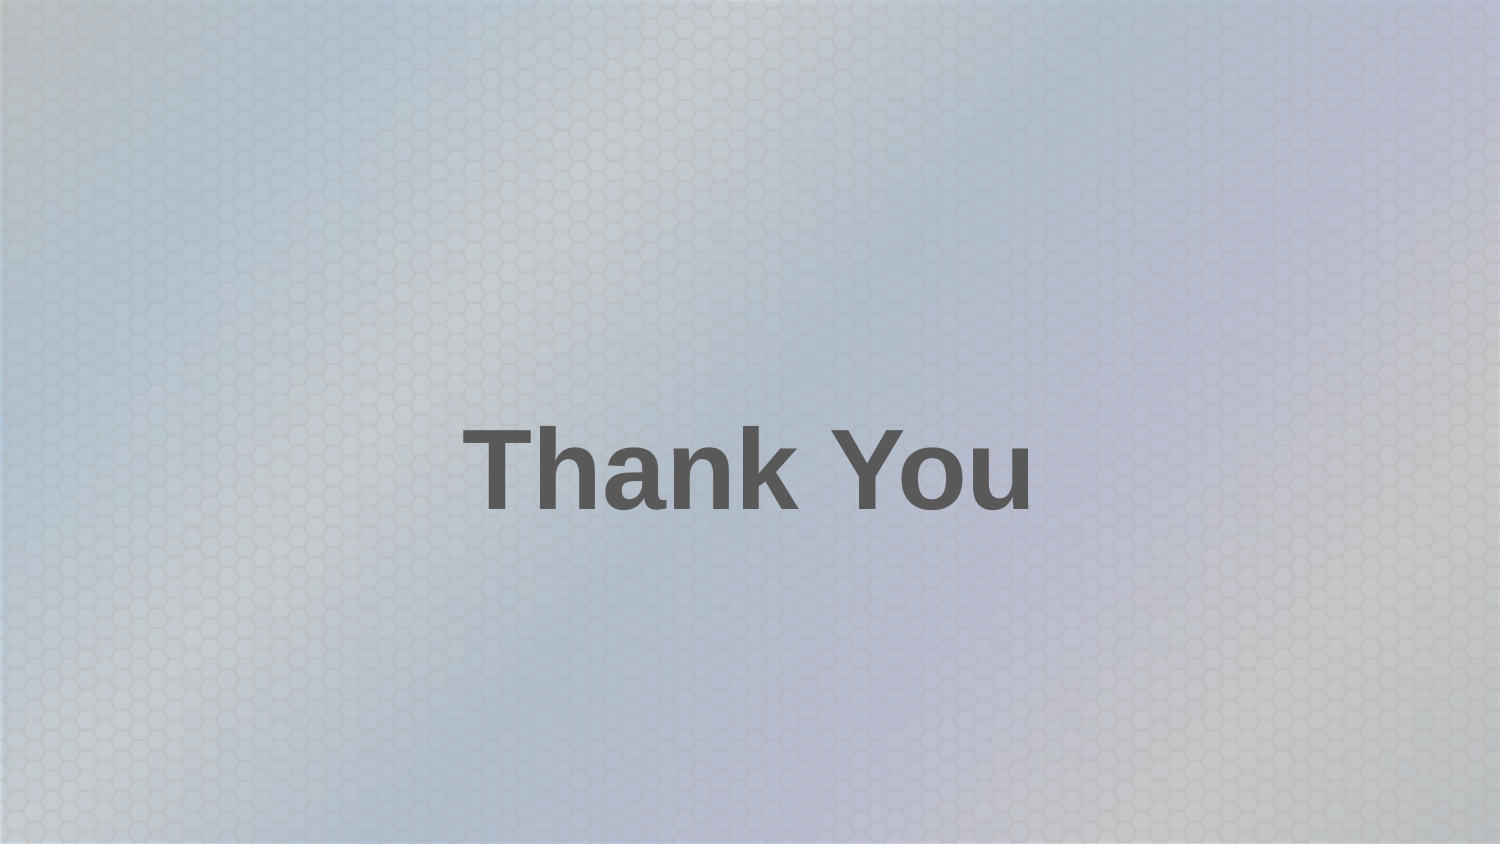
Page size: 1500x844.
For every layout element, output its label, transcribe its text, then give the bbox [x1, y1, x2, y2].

picture [0, 0, 1500, 844]
list Thank You [51, 359, 1449, 611]
